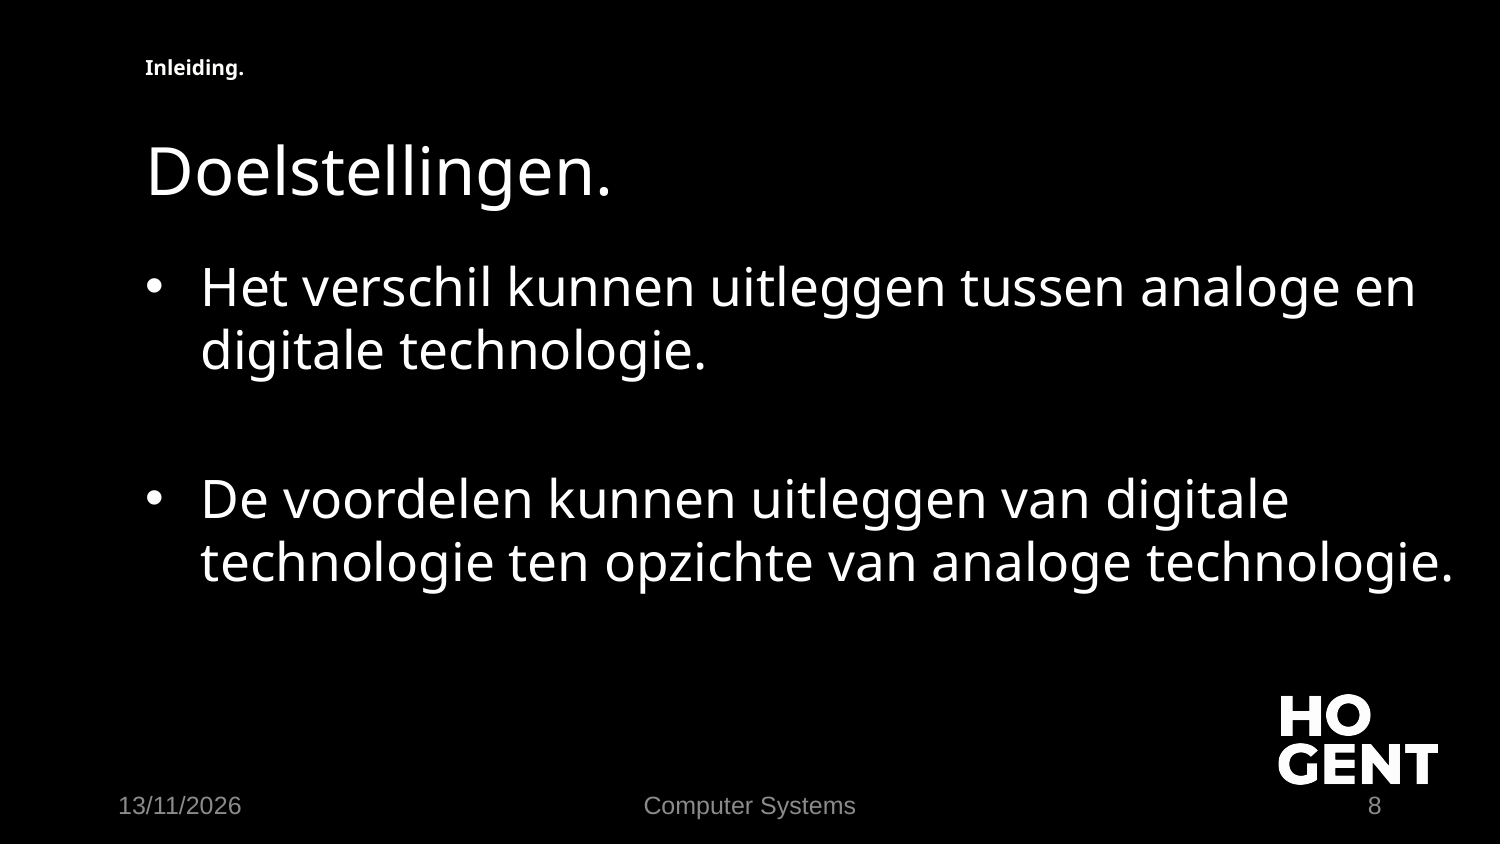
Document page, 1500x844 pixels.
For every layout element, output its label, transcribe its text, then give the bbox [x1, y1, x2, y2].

title Doelstellingen. [130, 121, 1170, 223]
footer Computer Systems [496, 782, 1004, 828]
list Het verschil kunnen uitleggen tussen analoge en digitale technologie.​ De voordelen kunnen uitleggen van digitale technologie ten opzichte van analoge technologie. [130, 245, 1481, 658]
list Inleiding. [130, 46, 806, 100]
slide_number 8 [1059, 782, 1397, 828]
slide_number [103, 782, 441, 828]
